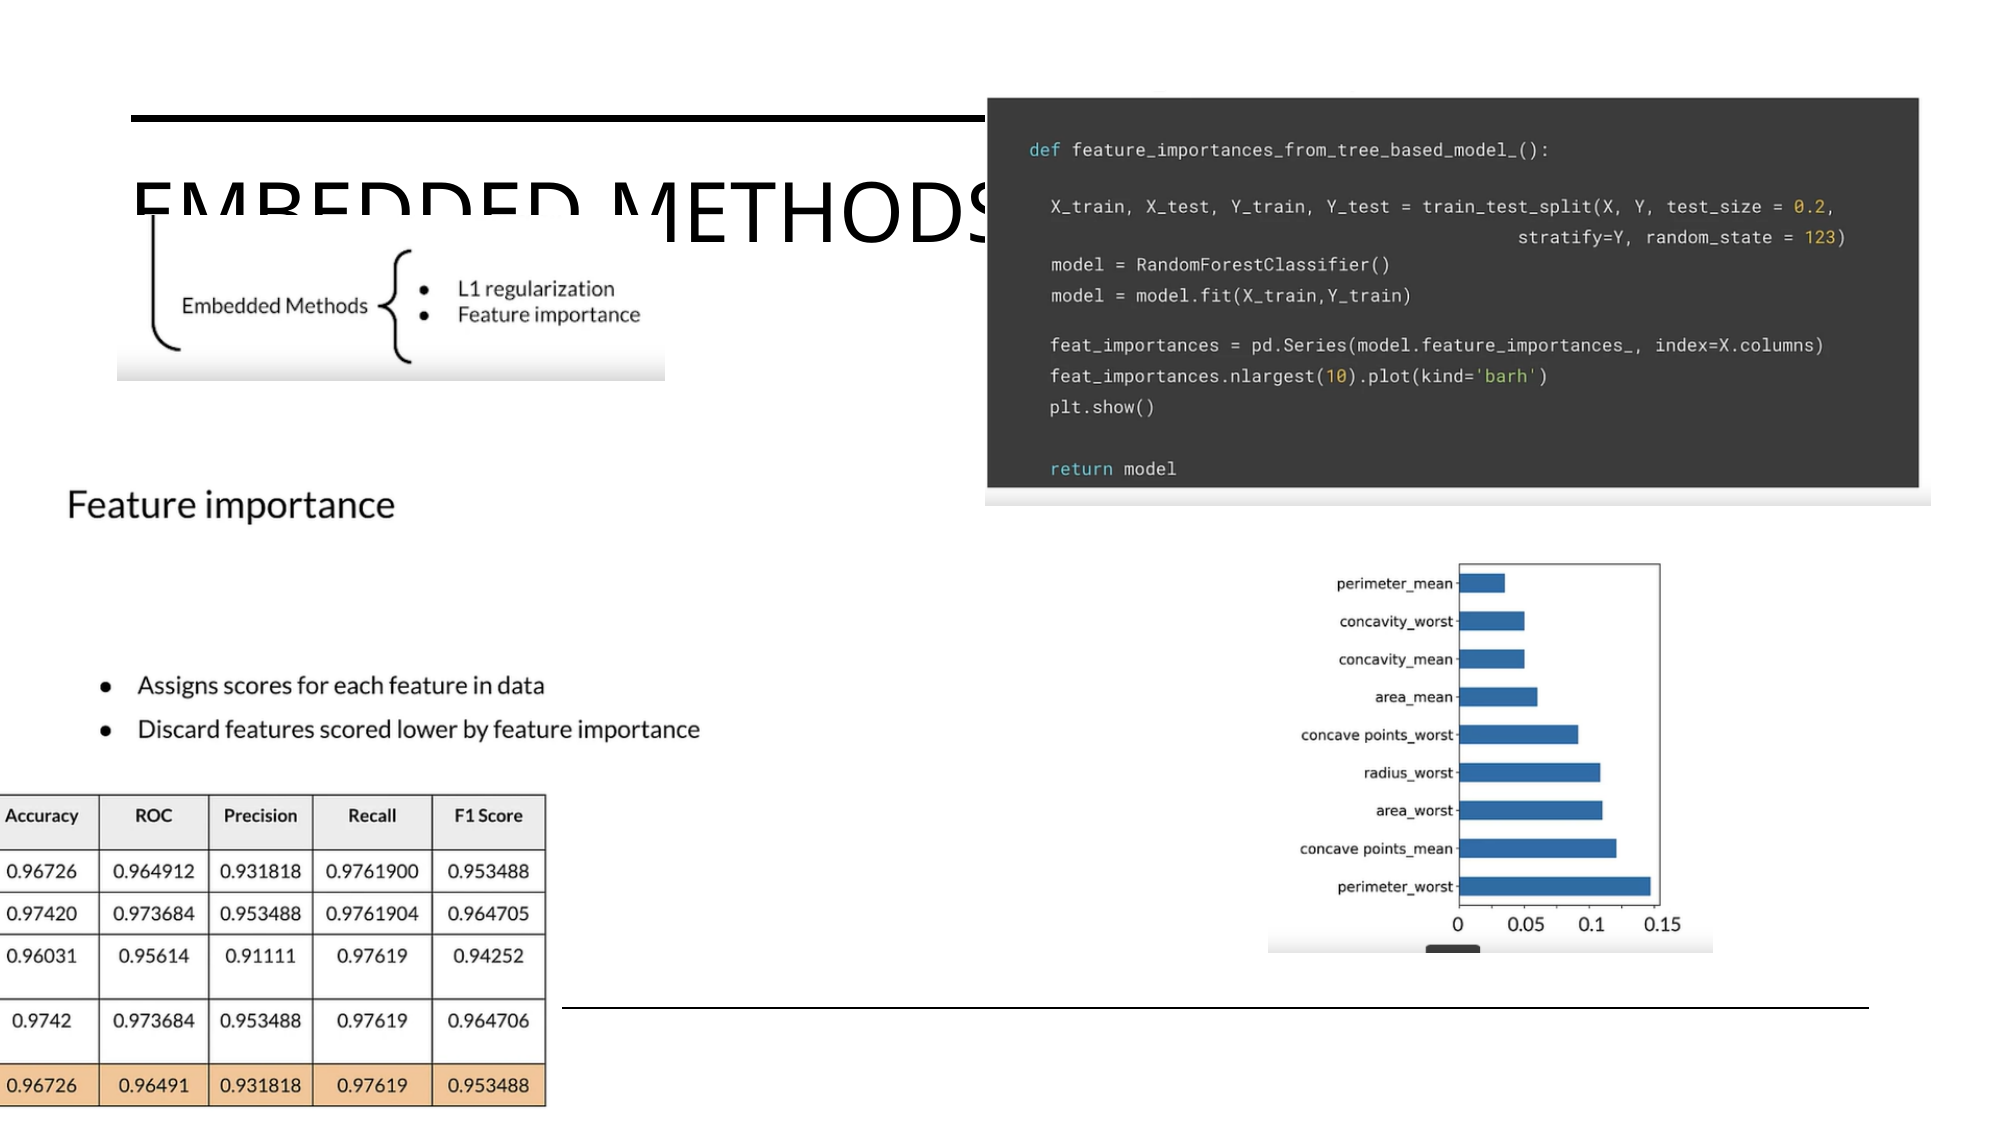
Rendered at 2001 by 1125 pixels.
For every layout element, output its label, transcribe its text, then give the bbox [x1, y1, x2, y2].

picture [117, 215, 665, 381]
picture [985, 90, 1931, 506]
picture [0, 780, 562, 1125]
picture [50, 476, 732, 759]
picture [1268, 555, 1713, 953]
title Embedded Methods [114, 151, 985, 377]
